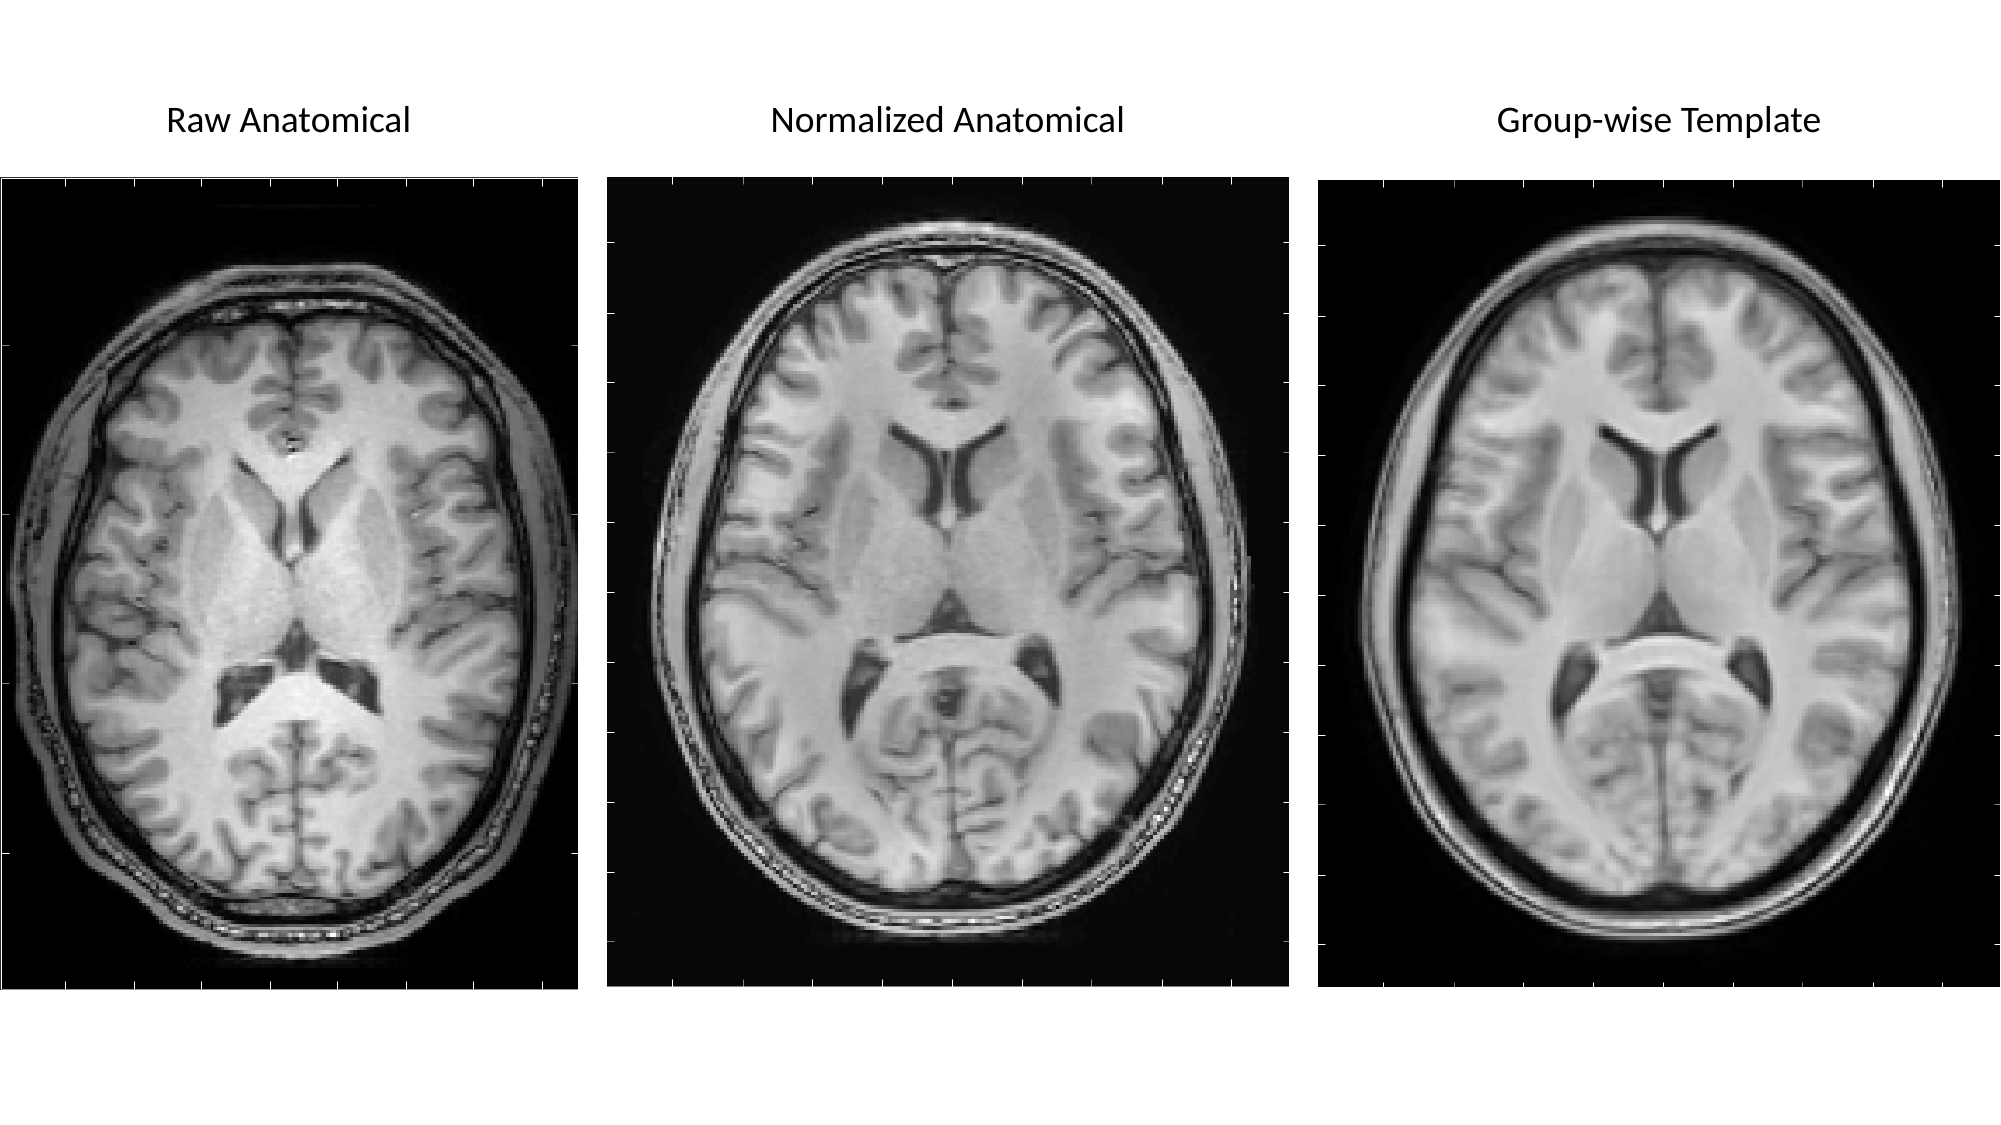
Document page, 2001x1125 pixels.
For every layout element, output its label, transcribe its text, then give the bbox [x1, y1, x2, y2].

text_box Group-wise Template [1410, 87, 1908, 147]
picture [0, 177, 578, 990]
text_box Raw Anatomical [40, 87, 538, 147]
picture [607, 177, 1289, 987]
text_box Normalized Anatomical [699, 87, 1197, 147]
picture [1318, 180, 2000, 987]
